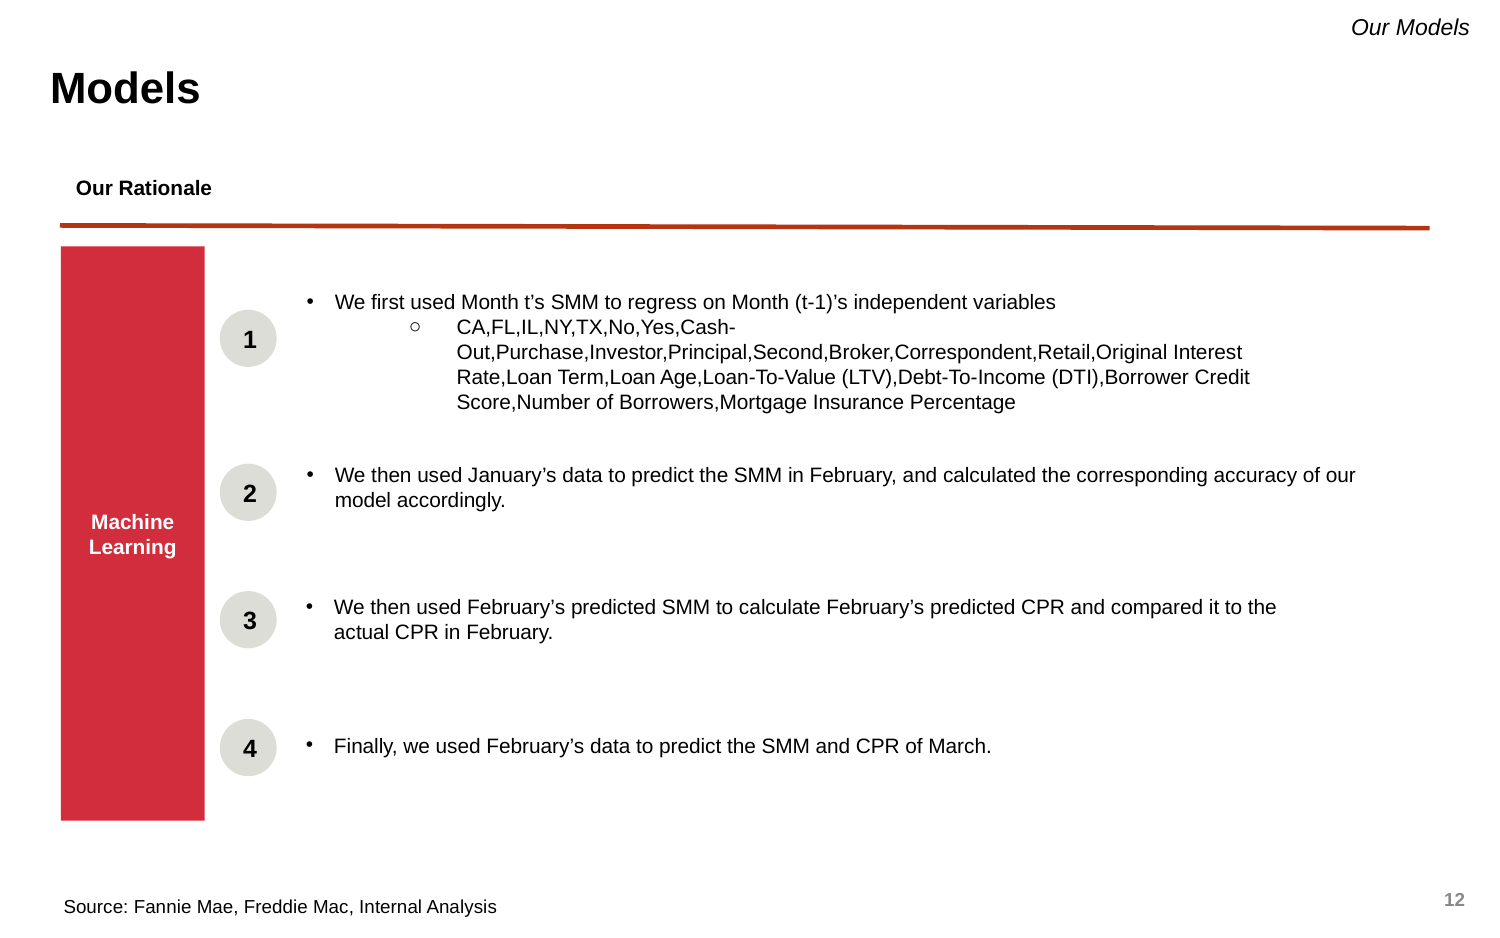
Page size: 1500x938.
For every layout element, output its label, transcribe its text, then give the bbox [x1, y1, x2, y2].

text_box Finally, we used February’s data to predict the SMM and CPR of March. [290, 719, 1133, 770]
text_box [59, 225, 1430, 229]
text_box Machine Learning [60, 246, 205, 821]
text_box We then used February’s predicted SMM to calculate February’s predicted CPR and compared it to the actual CPR in February. [290, 578, 1330, 659]
text_box We first used Month t’s SMM to regress on Month (t-1)’s independent variables CA,FL,IL,NY,TX,No,Yes,Cash-Out,Purchase,Investor,Principal,Second,Broker,Correspondent,Retail,Original Interest Rate,Loan Term,Loan Age,Loan-To-Value (LTV),Debt-To-Income (DTI),Borrower Credit Score,Number of Borrowers,Mortgage Insurance Percentage [291, 281, 1323, 411]
text_box Our Models [1064, 1, 1500, 52]
text_box 4 [219, 718, 277, 777]
slide_number 12 [1202, 881, 1466, 916]
text_box 2 [219, 463, 277, 521]
text_box 3 [219, 591, 277, 649]
text_box Our Rationale [60, 166, 330, 207]
text_box Source: Fannie Mae, Freddie Mac, Internal Analysis [48, 887, 1144, 925]
text_box 1 [219, 309, 277, 367]
text_box We then used January’s data to predict the SMM in February, and calculated the corresponding accuracy of our model accordingly. [291, 447, 1412, 528]
list Models [34, 57, 1450, 128]
